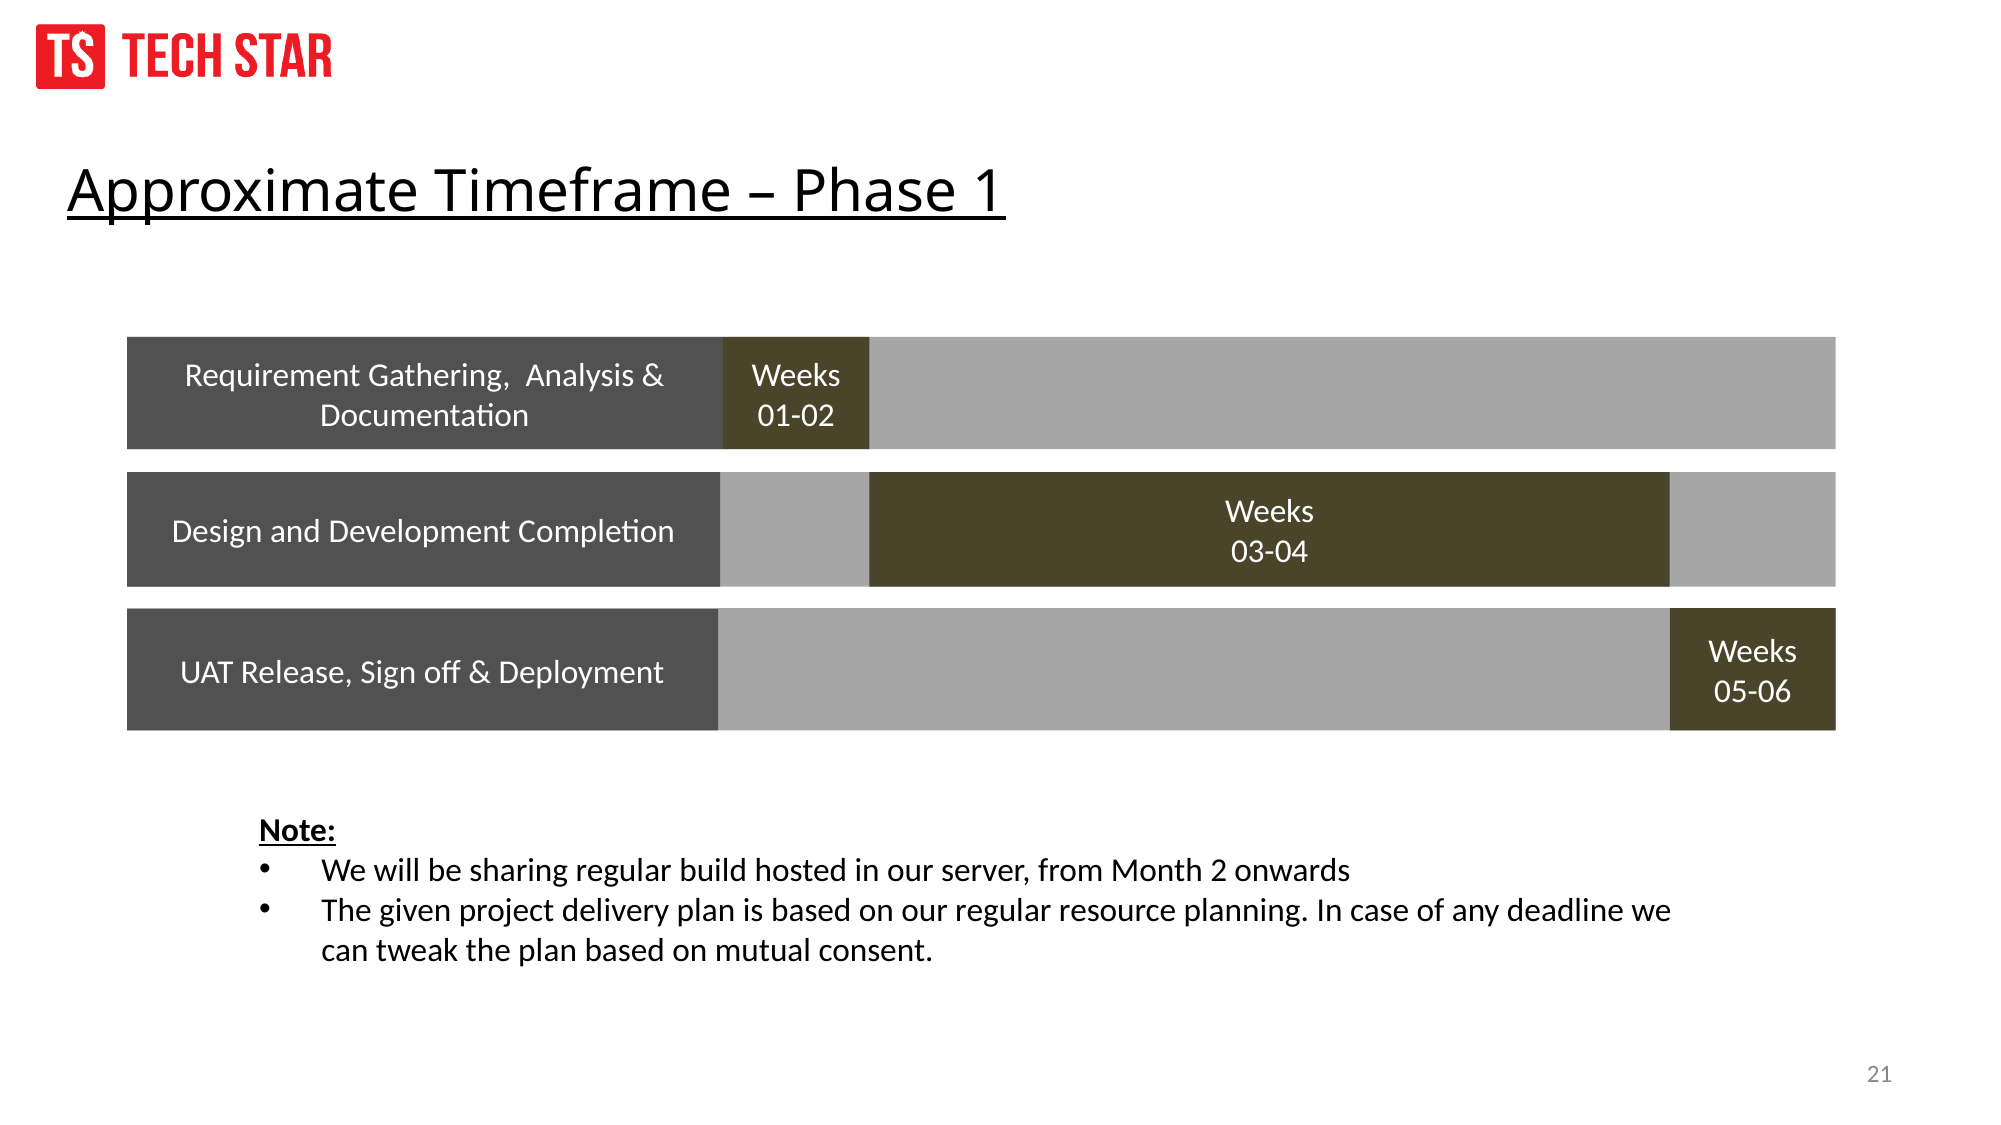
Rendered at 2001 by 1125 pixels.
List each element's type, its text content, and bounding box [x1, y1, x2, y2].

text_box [126, 336, 720, 450]
text_box [870, 336, 1836, 450]
picture [0, 1, 373, 122]
text_box [723, 472, 866, 587]
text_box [869, 471, 1670, 587]
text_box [126, 608, 719, 731]
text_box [126, 471, 721, 587]
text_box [1669, 607, 1836, 731]
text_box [722, 336, 870, 450]
text_box Note: We will be sharing regular build hosted in our server, from Month 2 onwards The given project delivery plan is based on our regular resource planning. In case of any deadline we can tweak the plan based on mutual consent. [251, 801, 1687, 976]
text_box [1672, 472, 1836, 587]
text_box [720, 608, 1666, 731]
text_box Approximate Timeframe – Phase 1 [59, 145, 1633, 231]
slide_number 21 [1857, 1051, 1901, 1094]
